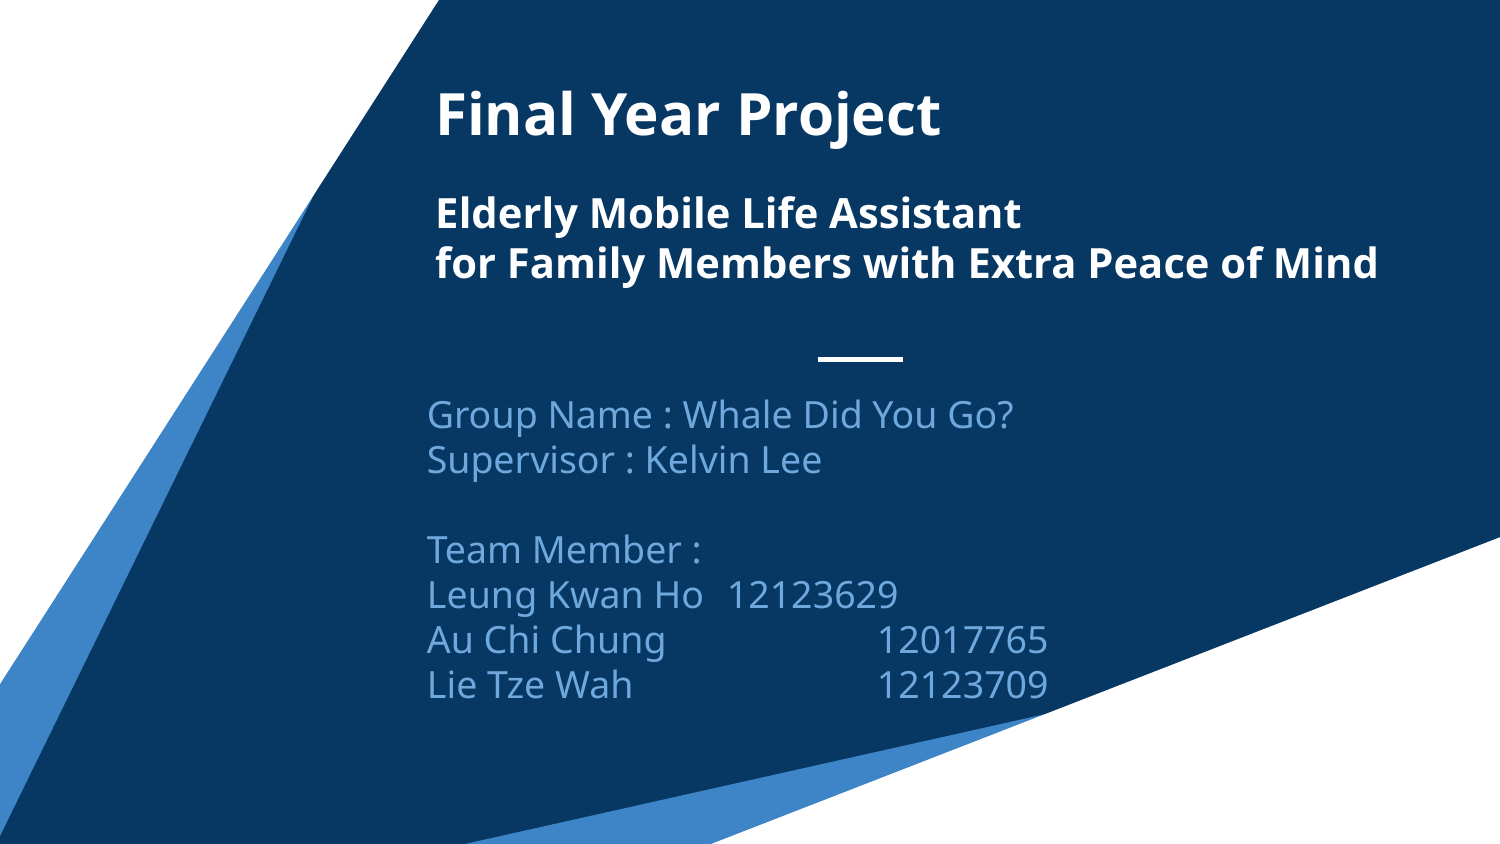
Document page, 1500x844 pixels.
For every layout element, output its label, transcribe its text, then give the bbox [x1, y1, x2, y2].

title Elderly Mobile Life Assistant for Family Members with Extra Peace of Mind [411, 181, 1487, 302]
subtitle Group Name : Whale Did You Go? Supervisor : Kelvin Lee Team Member : Leung Kwan Ho 12123629 Au Chi Chung 12017765 Lie Tze Wah 12123709 [411, 375, 1487, 714]
text_box Final Year Project [411, 67, 1487, 162]
